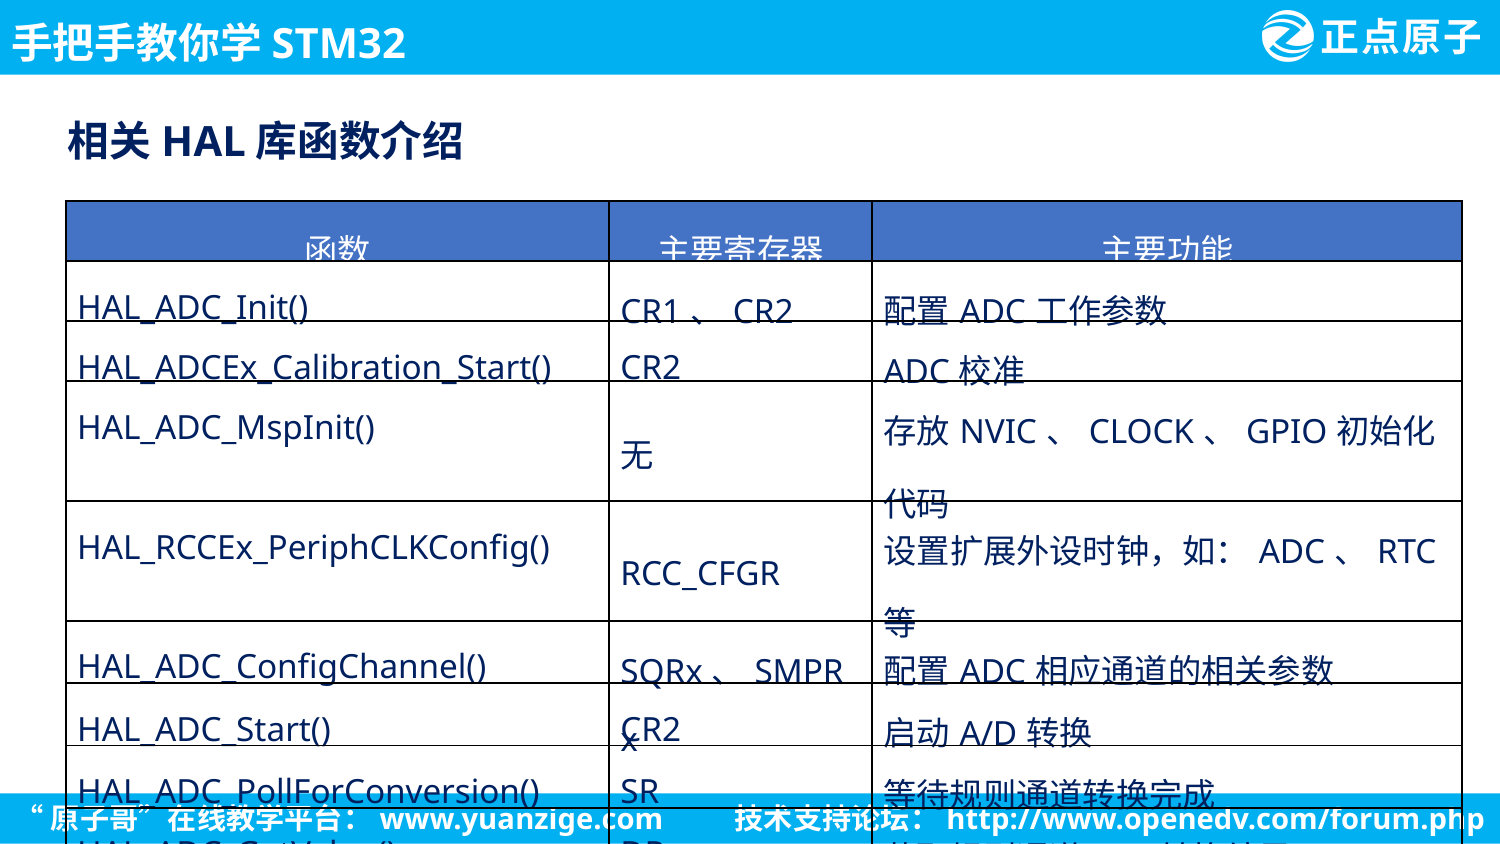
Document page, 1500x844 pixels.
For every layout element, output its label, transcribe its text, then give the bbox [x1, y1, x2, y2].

picture [1445, 21, 1479, 54]
table_cell SR [610, 746, 871, 807]
table_cell HAL_ADCEx_Calibration_Start() [67, 322, 608, 380]
text_box 技术支持论坛：http://www.openedv.com/forum.php [1463, 793, 1500, 843]
picture [1431, 44, 1438, 52]
table_cell ADC校准 [873, 322, 1461, 380]
picture [1322, 21, 1357, 52]
table_cell HAL_ADC_PollForConversion() [67, 746, 608, 807]
table_cell HAL_ADC_GetValue() [67, 809, 608, 844]
table_cell RCC_CFGR [610, 502, 871, 620]
table_cell HAL_ADC_ConfigChannel() [67, 622, 608, 682]
table_cell 存放NVIC、CLOCK、GPIO初始化代码 [873, 382, 1461, 500]
table_cell 无 [610, 382, 871, 500]
table_cell HAL_ADC_MspInit() [67, 382, 608, 500]
table_cell CR1、CR2 [610, 262, 871, 320]
picture [1267, 11, 1313, 45]
table_cell 等待规则通道转换完成 [873, 746, 1461, 807]
table_cell 启动A/D转换 [873, 684, 1461, 745]
table_cell 配置ADC相应通道的相关参数 [873, 622, 1461, 682]
picture [1367, 18, 1396, 42]
table_cell 设置扩展外设时钟，如：ADC、RTC等 [873, 502, 1461, 620]
table_cell 配置ADC工作参数 [873, 262, 1461, 320]
picture [1412, 44, 1418, 52]
table_header 主要功能 [873, 202, 1461, 260]
text_box “原子哥”在线教学平台：www.yuanzige.com [0, 793, 65, 843]
table_cell HAL_ADC_Start() [67, 684, 608, 745]
picture [1391, 45, 1397, 53]
picture [1263, 27, 1307, 61]
text_box [0, 0, 1500, 76]
text_box 相关HAL库函数介绍 [60, 85, 847, 169]
table_header 函数 [67, 202, 608, 260]
table_cell CR2 [610, 322, 871, 380]
table_cell DR [610, 809, 871, 844]
table_header 主要寄存器 [610, 202, 871, 260]
table_cell CR2 [610, 684, 871, 745]
picture [1404, 20, 1438, 54]
table_cell HAL_RCCEx_PeriphCLKConfig() [67, 502, 608, 620]
table_cell SQRx、SMPRx [610, 622, 871, 682]
table_cell HAL_ADC_Init() [67, 262, 608, 320]
picture [1364, 45, 1370, 53]
text_box 手把手教你学STM32 [0, 0, 967, 75]
table_cell 获取规则通道A/D转换结果 [873, 809, 1461, 844]
